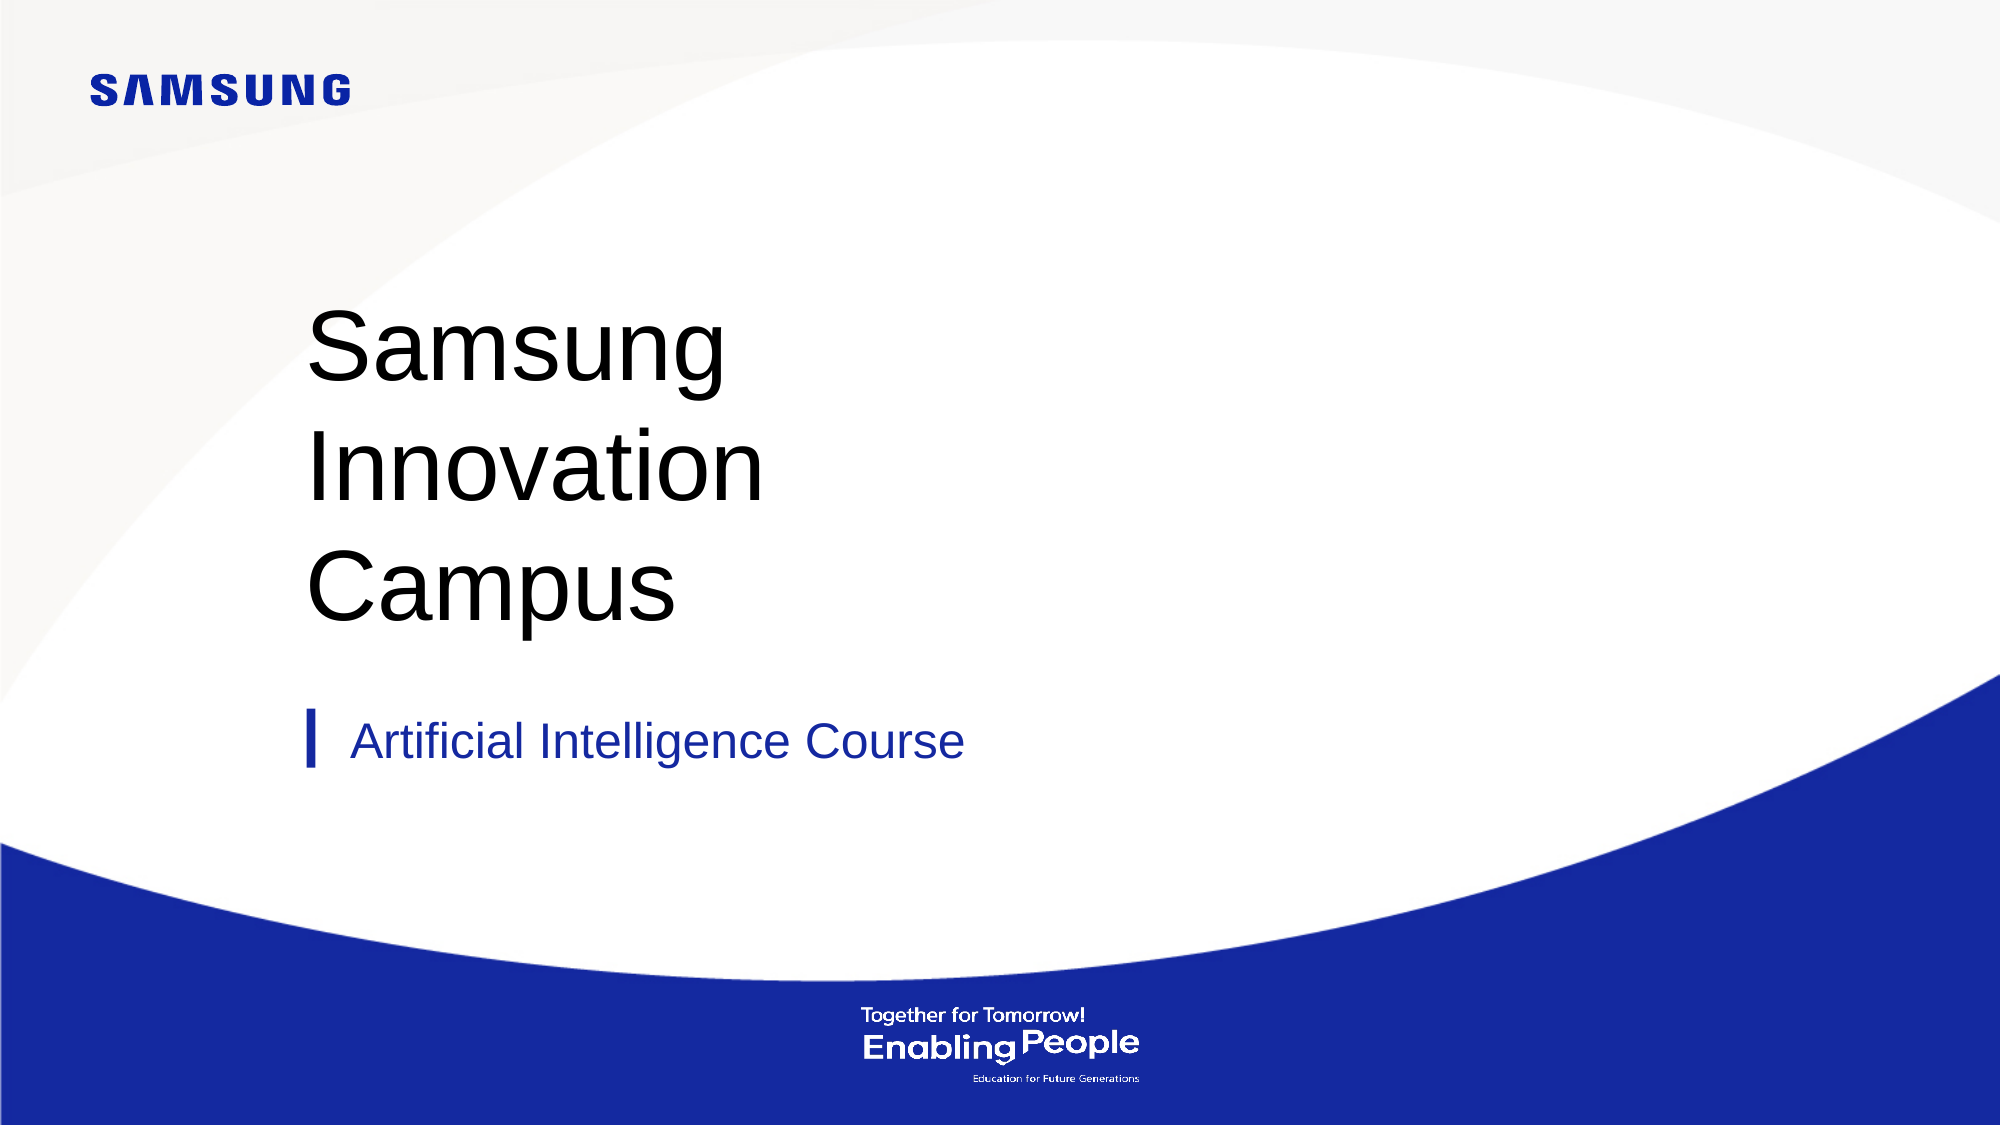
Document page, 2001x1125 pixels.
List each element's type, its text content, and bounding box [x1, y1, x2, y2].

text_box Samsung Innovation Campus [305, 280, 1678, 641]
picture [0, 0, 2000, 1125]
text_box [306, 708, 1307, 770]
